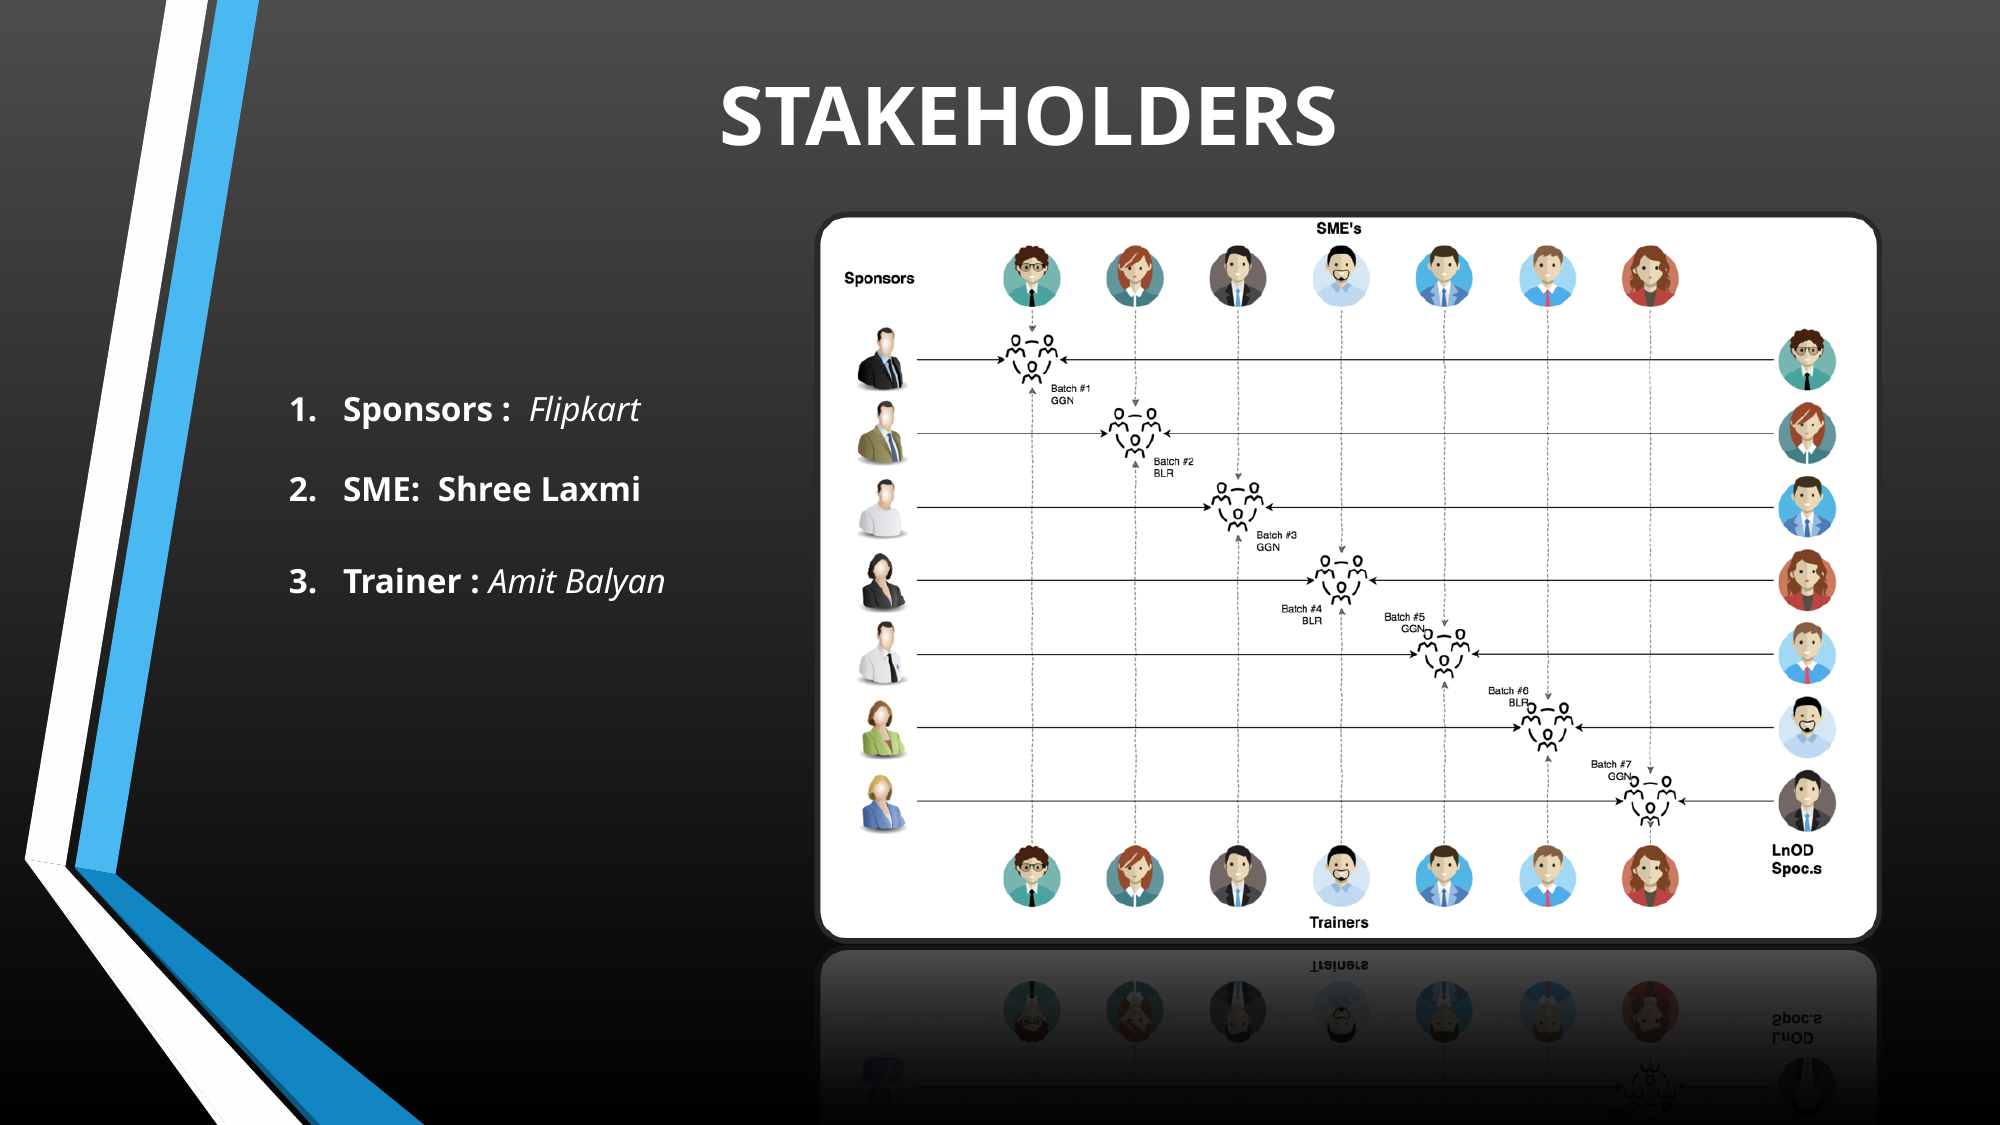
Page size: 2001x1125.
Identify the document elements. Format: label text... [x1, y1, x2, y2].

picture [814, 210, 1882, 1125]
text_box STAKEHOLDERS [646, 49, 1413, 177]
text_box Sponsors : Flipkart SME: Shree Laxmi Trainer : Amit Balyan [253, 283, 737, 616]
